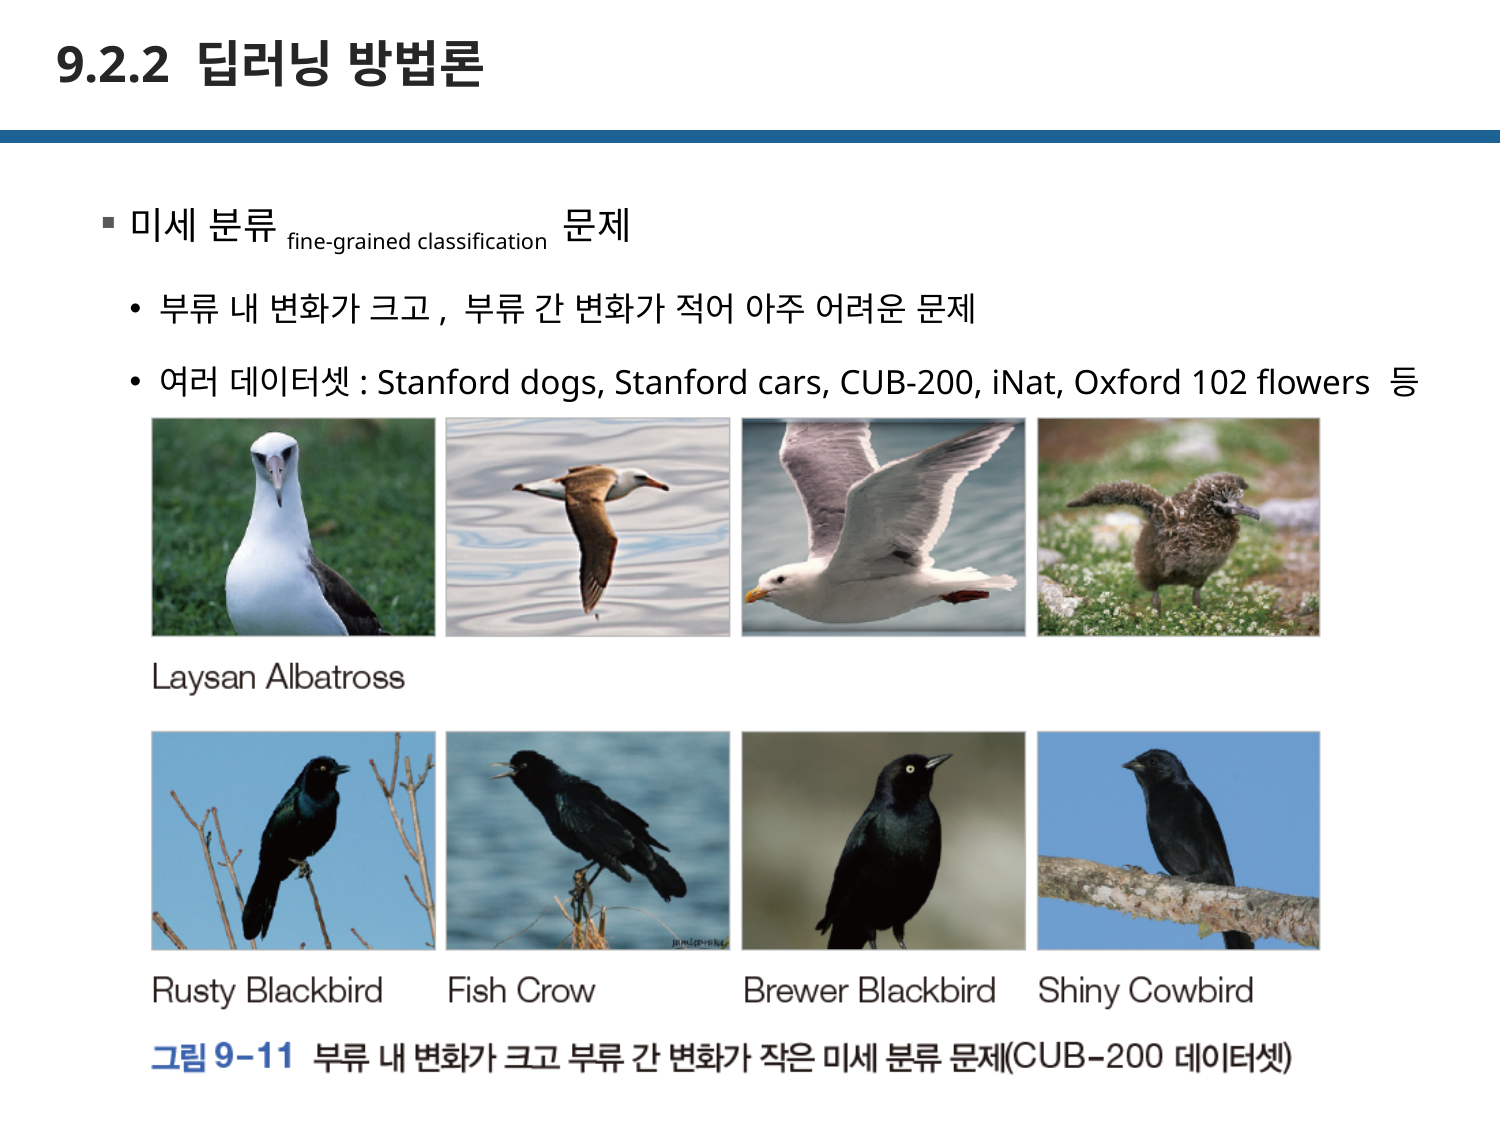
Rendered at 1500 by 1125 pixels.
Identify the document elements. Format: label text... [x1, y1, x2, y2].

list 미세 분류fine-grained classification 문제 부류 내 변화가 크고, 부류 간 변화가 적어 아주 어려운 문제 여러 데이터셋: Stanford dogs, Stanford cars, CUB-200, iNat, Oxford 102 flowers 등 [41, 169, 1459, 1067]
picture [135, 408, 1341, 1083]
title 9.2.2 딥러닝 방법론 [41, 17, 1282, 108]
